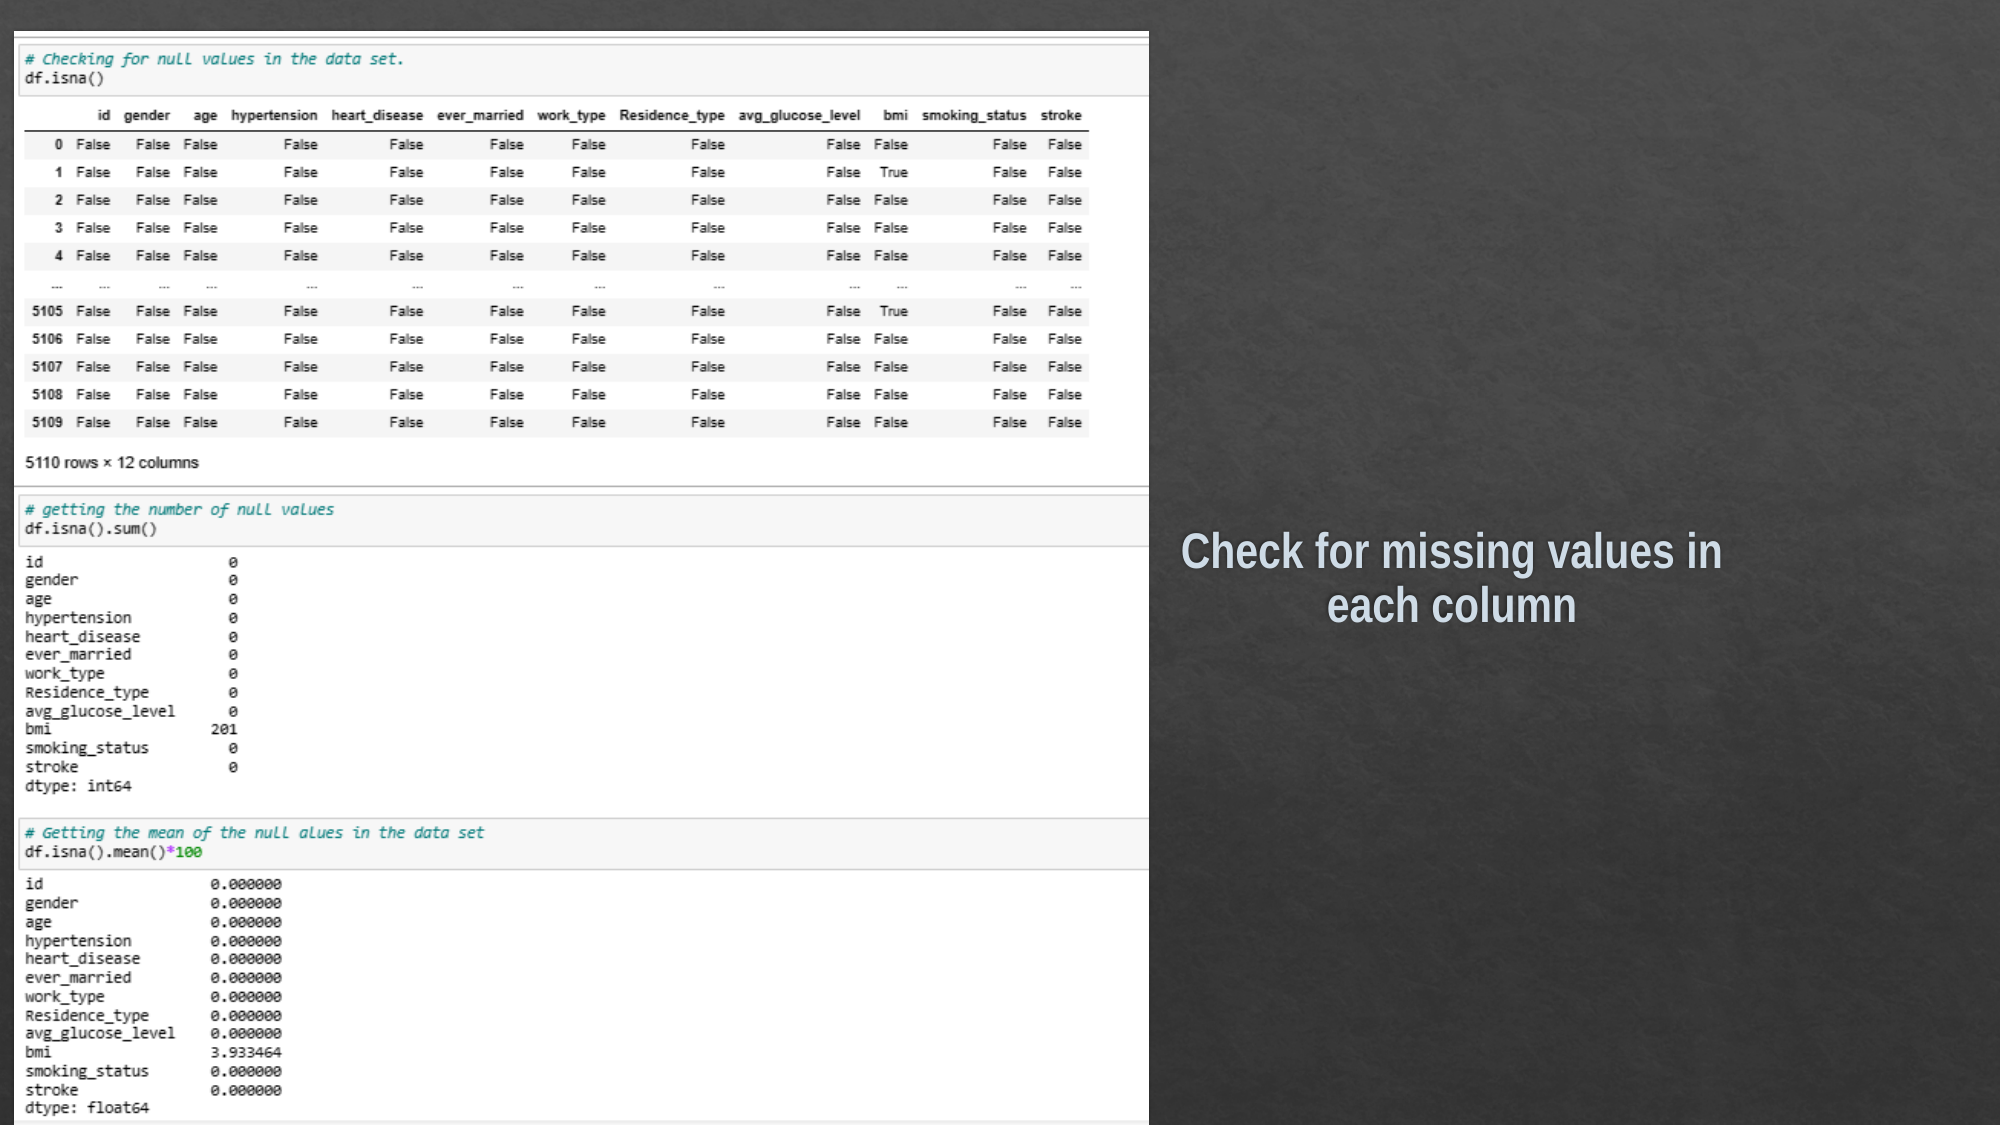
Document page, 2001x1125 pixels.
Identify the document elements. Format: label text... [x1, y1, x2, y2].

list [14, 31, 1149, 1125]
title Check for missing values in each column [1155, 77, 1757, 641]
